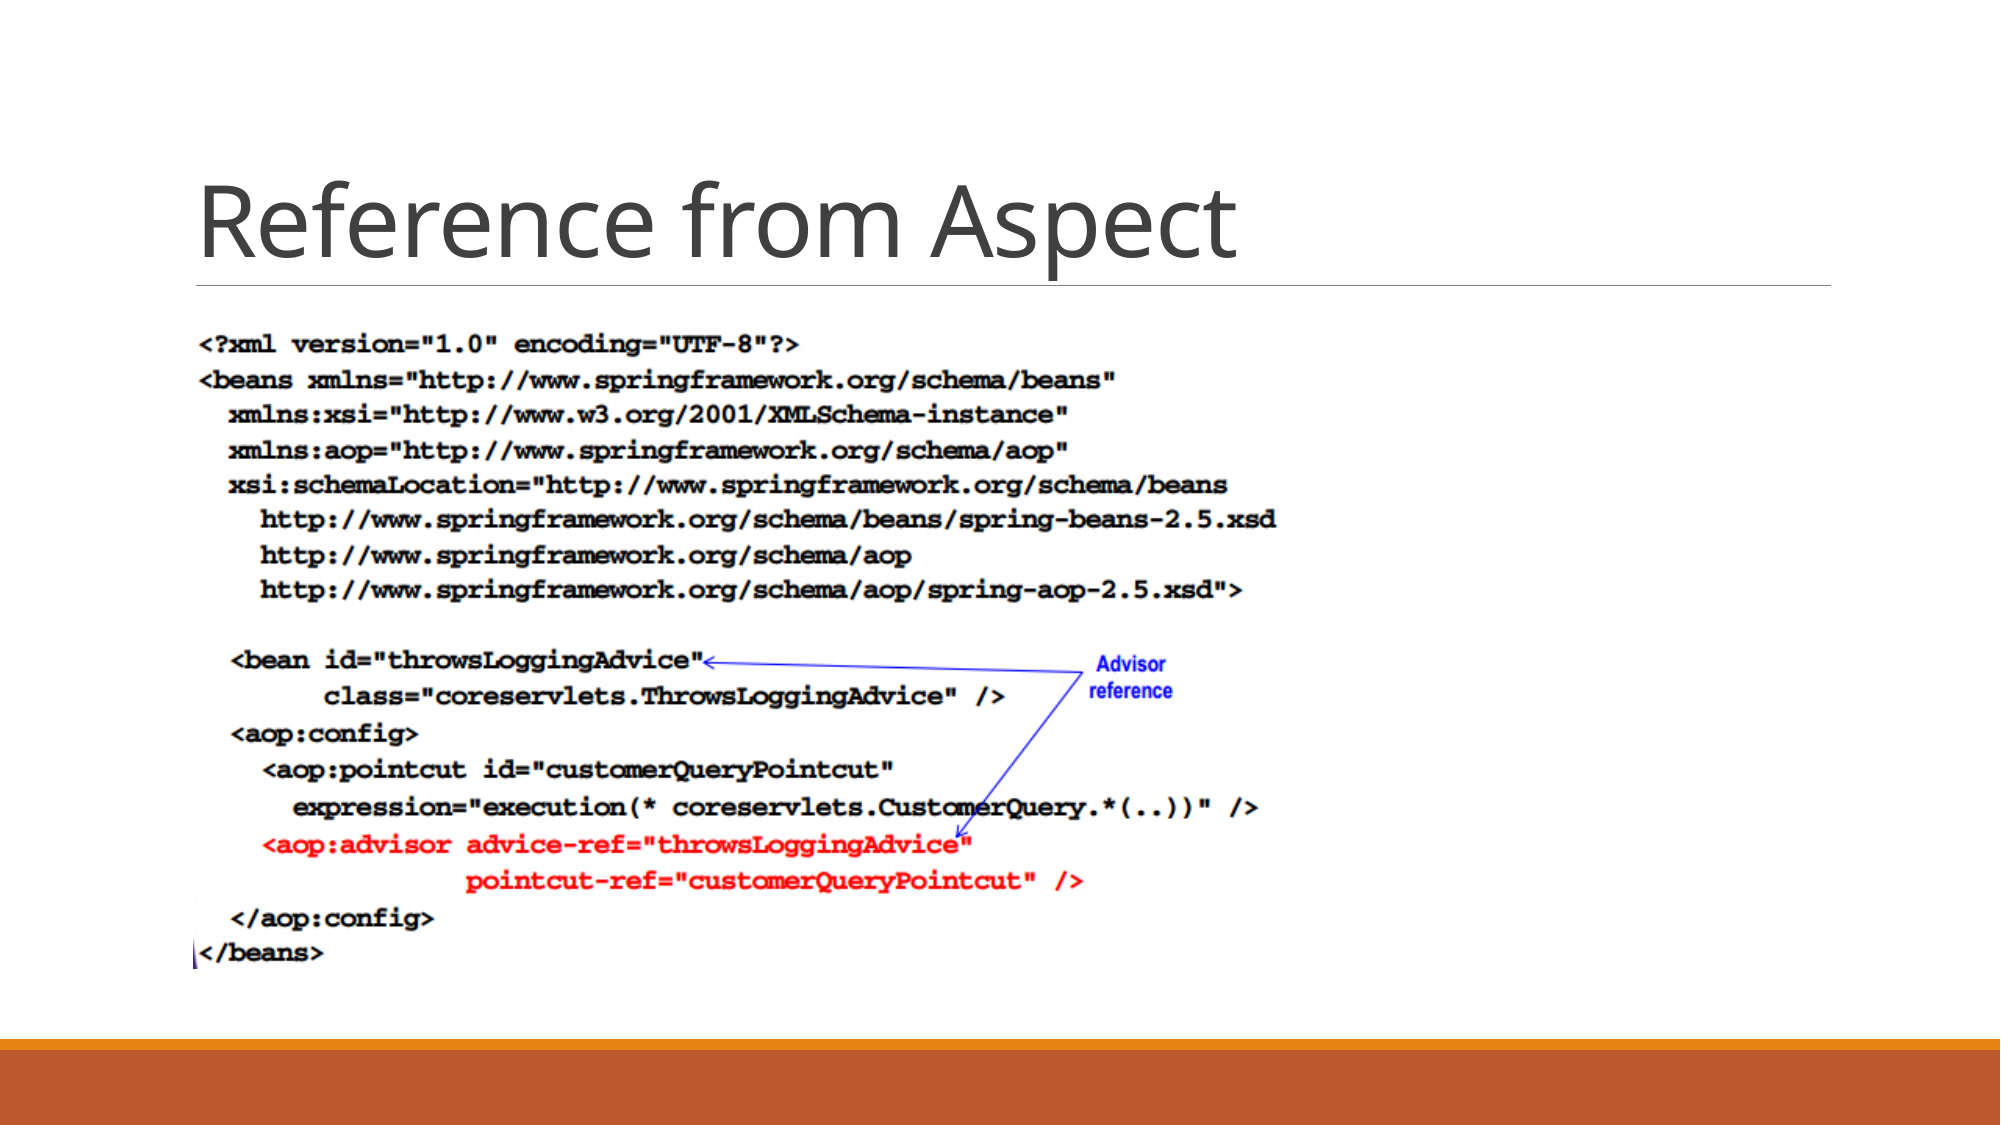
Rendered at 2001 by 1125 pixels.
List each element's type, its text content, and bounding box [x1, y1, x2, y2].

picture [192, 325, 1282, 970]
title Reference from Aspect [180, 47, 1830, 285]
